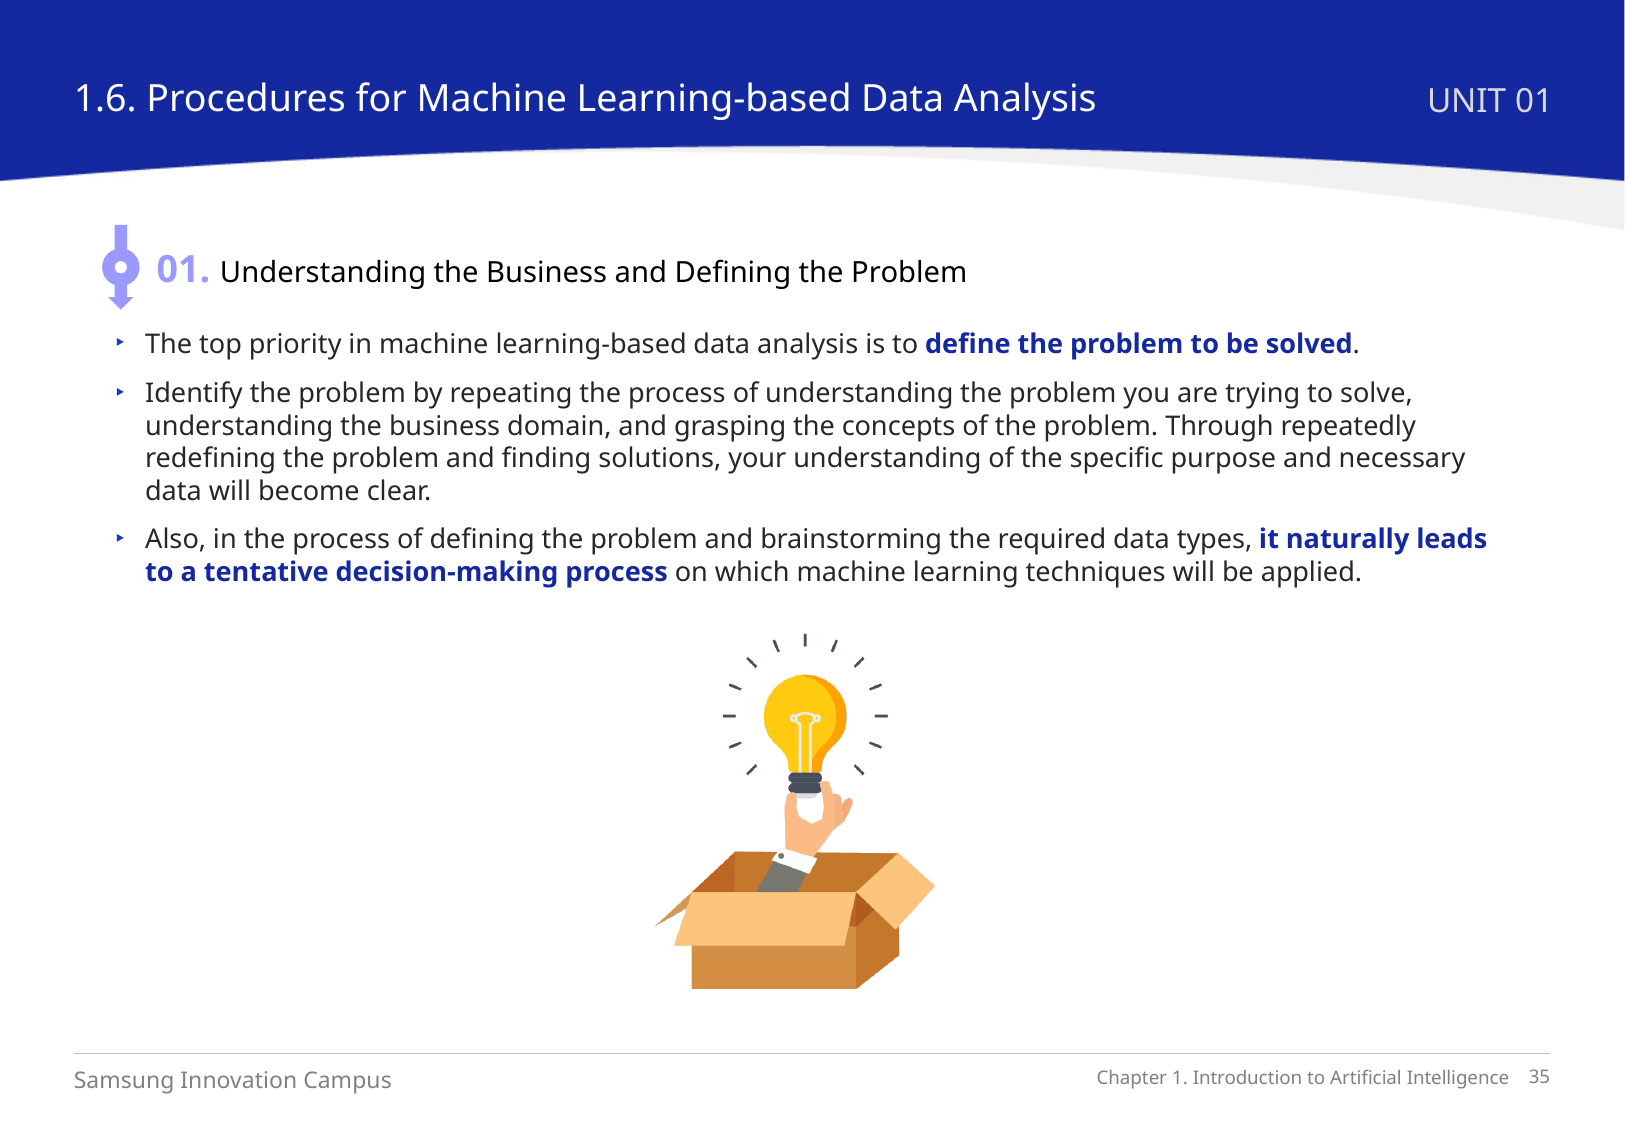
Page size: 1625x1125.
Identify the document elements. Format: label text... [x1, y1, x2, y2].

text_box 01. Understanding the Business and Defining the Problem [156, 232, 1073, 303]
picture [0, 0, 1625, 1125]
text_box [73, 73, 1554, 120]
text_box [108, 224, 134, 310]
text_box The top priority in machine learning-based data analysis is to define the problem to be solved. Identify the problem by repeating the process of understanding the problem you are trying to solve, understanding the business domain, and grasping the concepts of the problem. Through repeatedly redefining the problem and finding solutions, your understanding of the specific purpose and necessary data will become clear. Also, in the process of defining the problem and brainstorming the required data types, it naturally leads to a tentative decision-making process on which machine learning techniques will be applied. [114, 313, 1532, 600]
